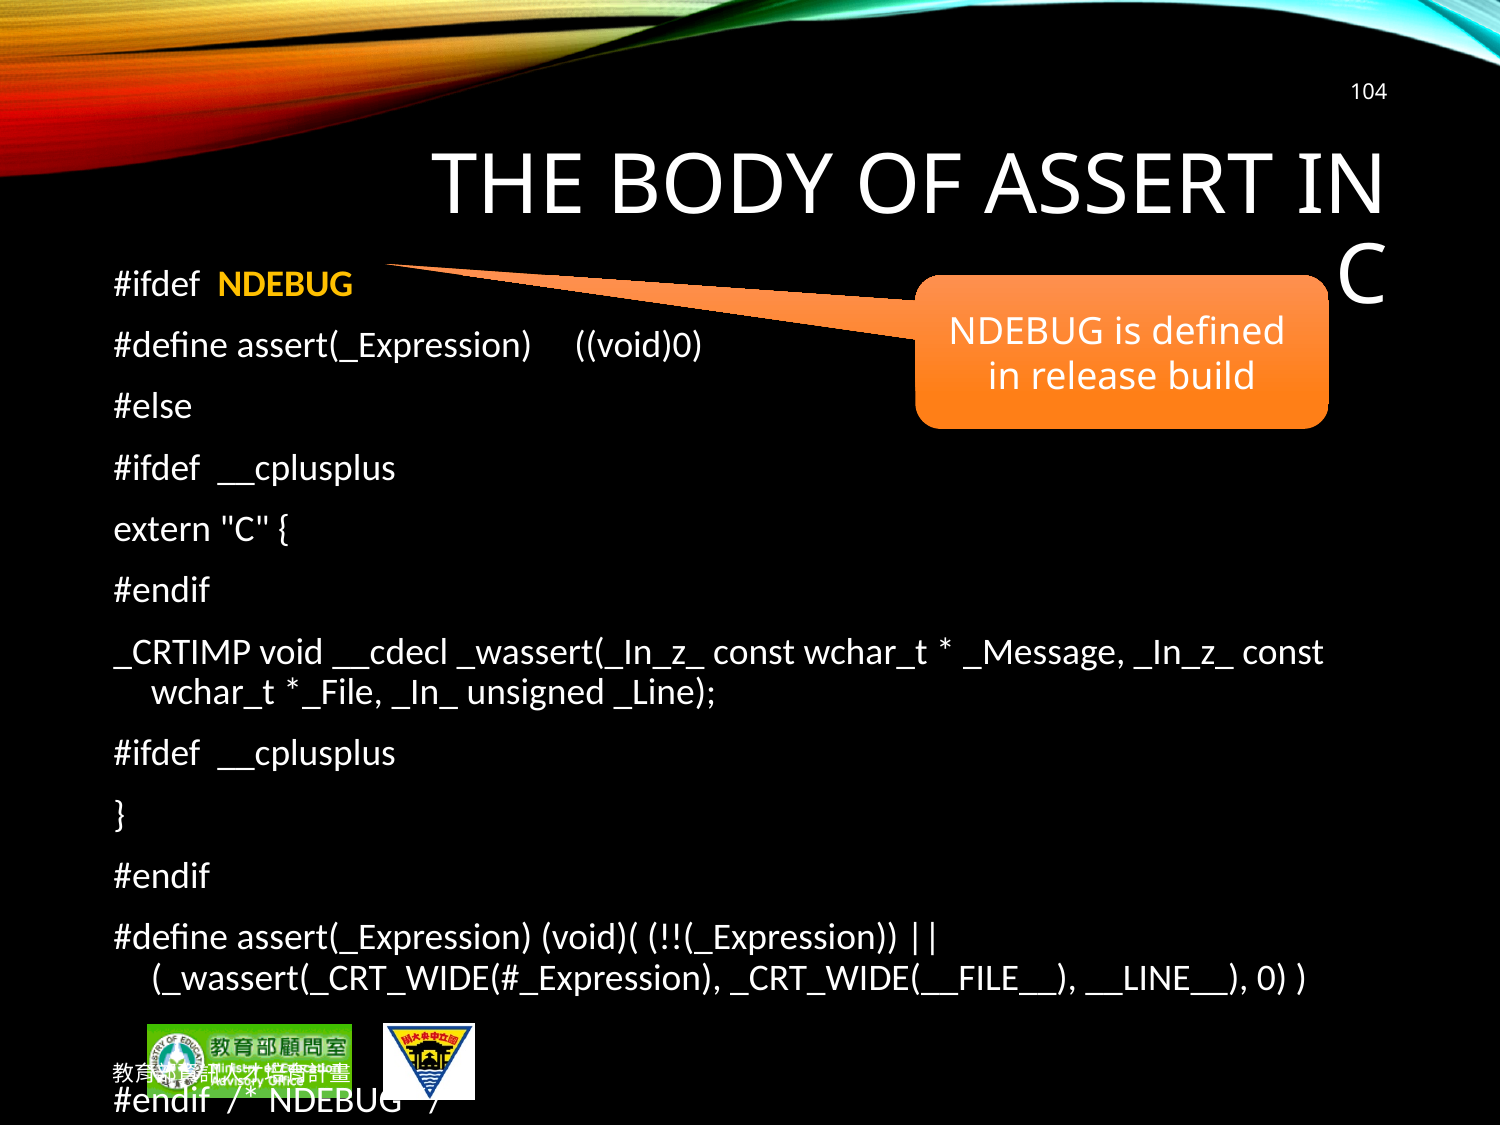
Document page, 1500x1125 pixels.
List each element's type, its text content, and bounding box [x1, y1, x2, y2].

picture [0, 0, 1500, 178]
picture [383, 1023, 475, 1042]
footer 教育部資訊人才培育計畫 [97, 1042, 1030, 1103]
text_box NDEBUG is defined in release build [383, 263, 1329, 429]
slide_number 104 [1078, 62, 1403, 123]
title The Body of ASSERT in C [356, 125, 1403, 256]
list #ifdef NDEBUG #define assert(_Expression) ((void)0) #else #ifdef __cplusplus extern "C" { #endif _CRTIMP void __cdecl _wassert(_In_z_ const wchar_t * _Message, _In_z_ const wchar_t *_File, _In_ unsigned _Line); #ifdef __cplusplus } #endif #define assert(_Expression) (void)( (!!(_Expression)) || (_wassert(_CRT_WIDE(#_Expression), _CRT_WIDE(__FILE__), __LINE__), 0) ) #endif /* NDEBUG */ [98, 256, 1404, 924]
picture [147, 1024, 352, 1042]
